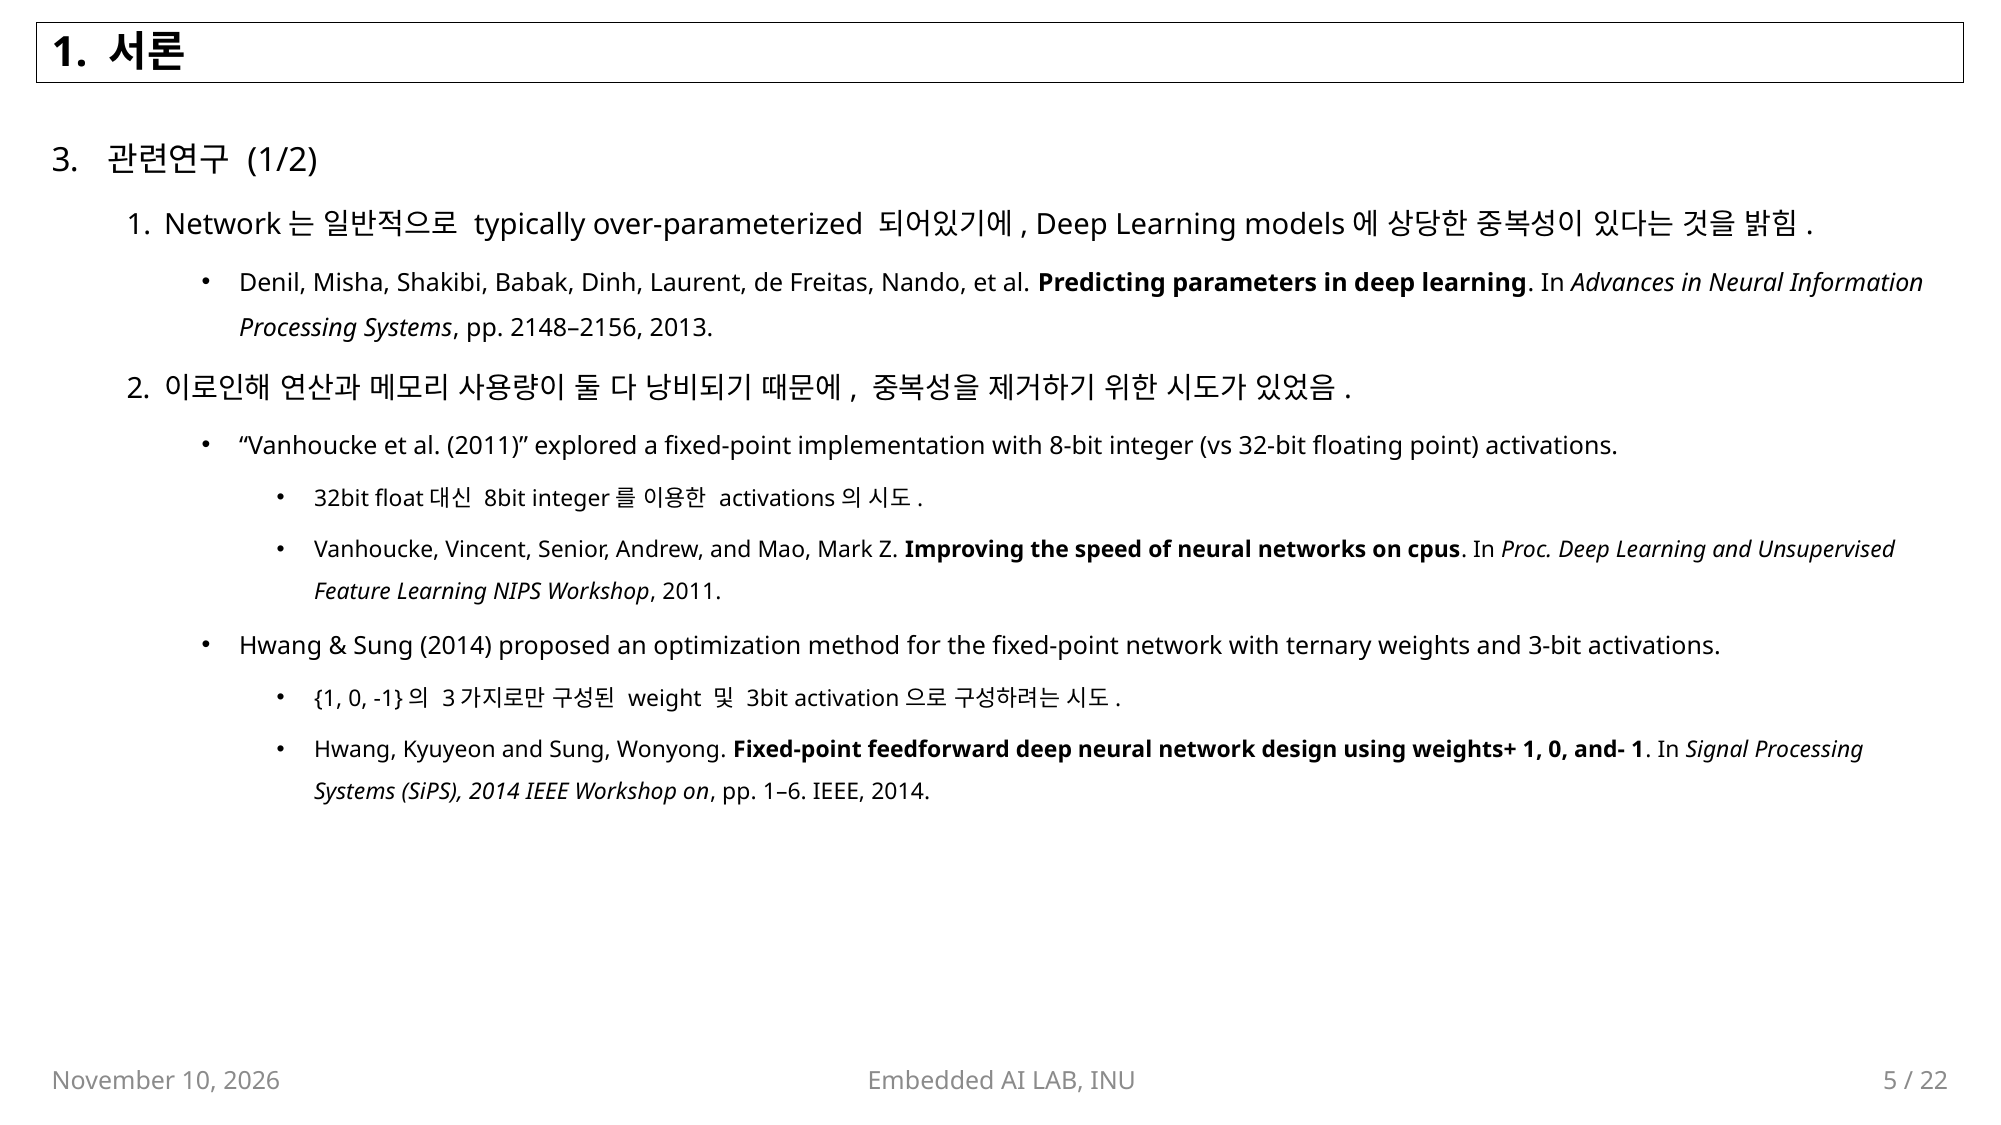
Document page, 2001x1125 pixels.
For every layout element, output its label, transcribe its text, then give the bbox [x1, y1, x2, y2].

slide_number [36, 1051, 487, 1112]
list 관련연구 (1/2) Network는 일반적으로 typically over-parameterized 되어있기에, Deep Learning models에 상당한 중복성이 있다는 것을 밝힘. Denil, Misha, Shakibi, Babak, Dinh, Laurent, de Freitas, Nando, et al. Predicting parameters in deep learning. In Advances in Neural Information Processing Systems, pp. 2148–2156, 2013. 이로인해 연산과 메모리 사용량이 둘 다 낭비되기 때문에, 중복성을 제거하기 위한 시도가 있었음. “Vanhoucke et al. (2011)” explored a fixed-point implementation with 8-bit integer (vs 32-bit floating point) activations. 32bit float대신 8bit integer를 이용한 activations의 시도. Vanhoucke, Vincent, Senior, Andrew, and Mao, Mark Z. Improving the speed of neural networks on cpus. In Proc. Deep Learning and Unsupervised Feature Learning NIPS Workshop, 2011. Hwang & Sung (2014) proposed an optimization method for the fixed-point network with ternary weights and 3-bit activations. {1, 0, -1}의 3가지로만 구성된 weight 및 3bit activation으로 구성하려는 시도. Hwang, Kyuyeon and Sung, Wonyong. Fixed-point feedforward deep neural network design using weights+ 1, 0, and- 1. In Signal Processing Systems (SiPS), 2014 IEEE Workshop on, pp. 1–6. IEEE, 2014. [36, 106, 1964, 1014]
footer Embedded AI LAB, INU [664, 1051, 1340, 1112]
title 1. 서론 [36, 22, 1964, 83]
slide_number 5 / 22 [1513, 1051, 1964, 1112]
